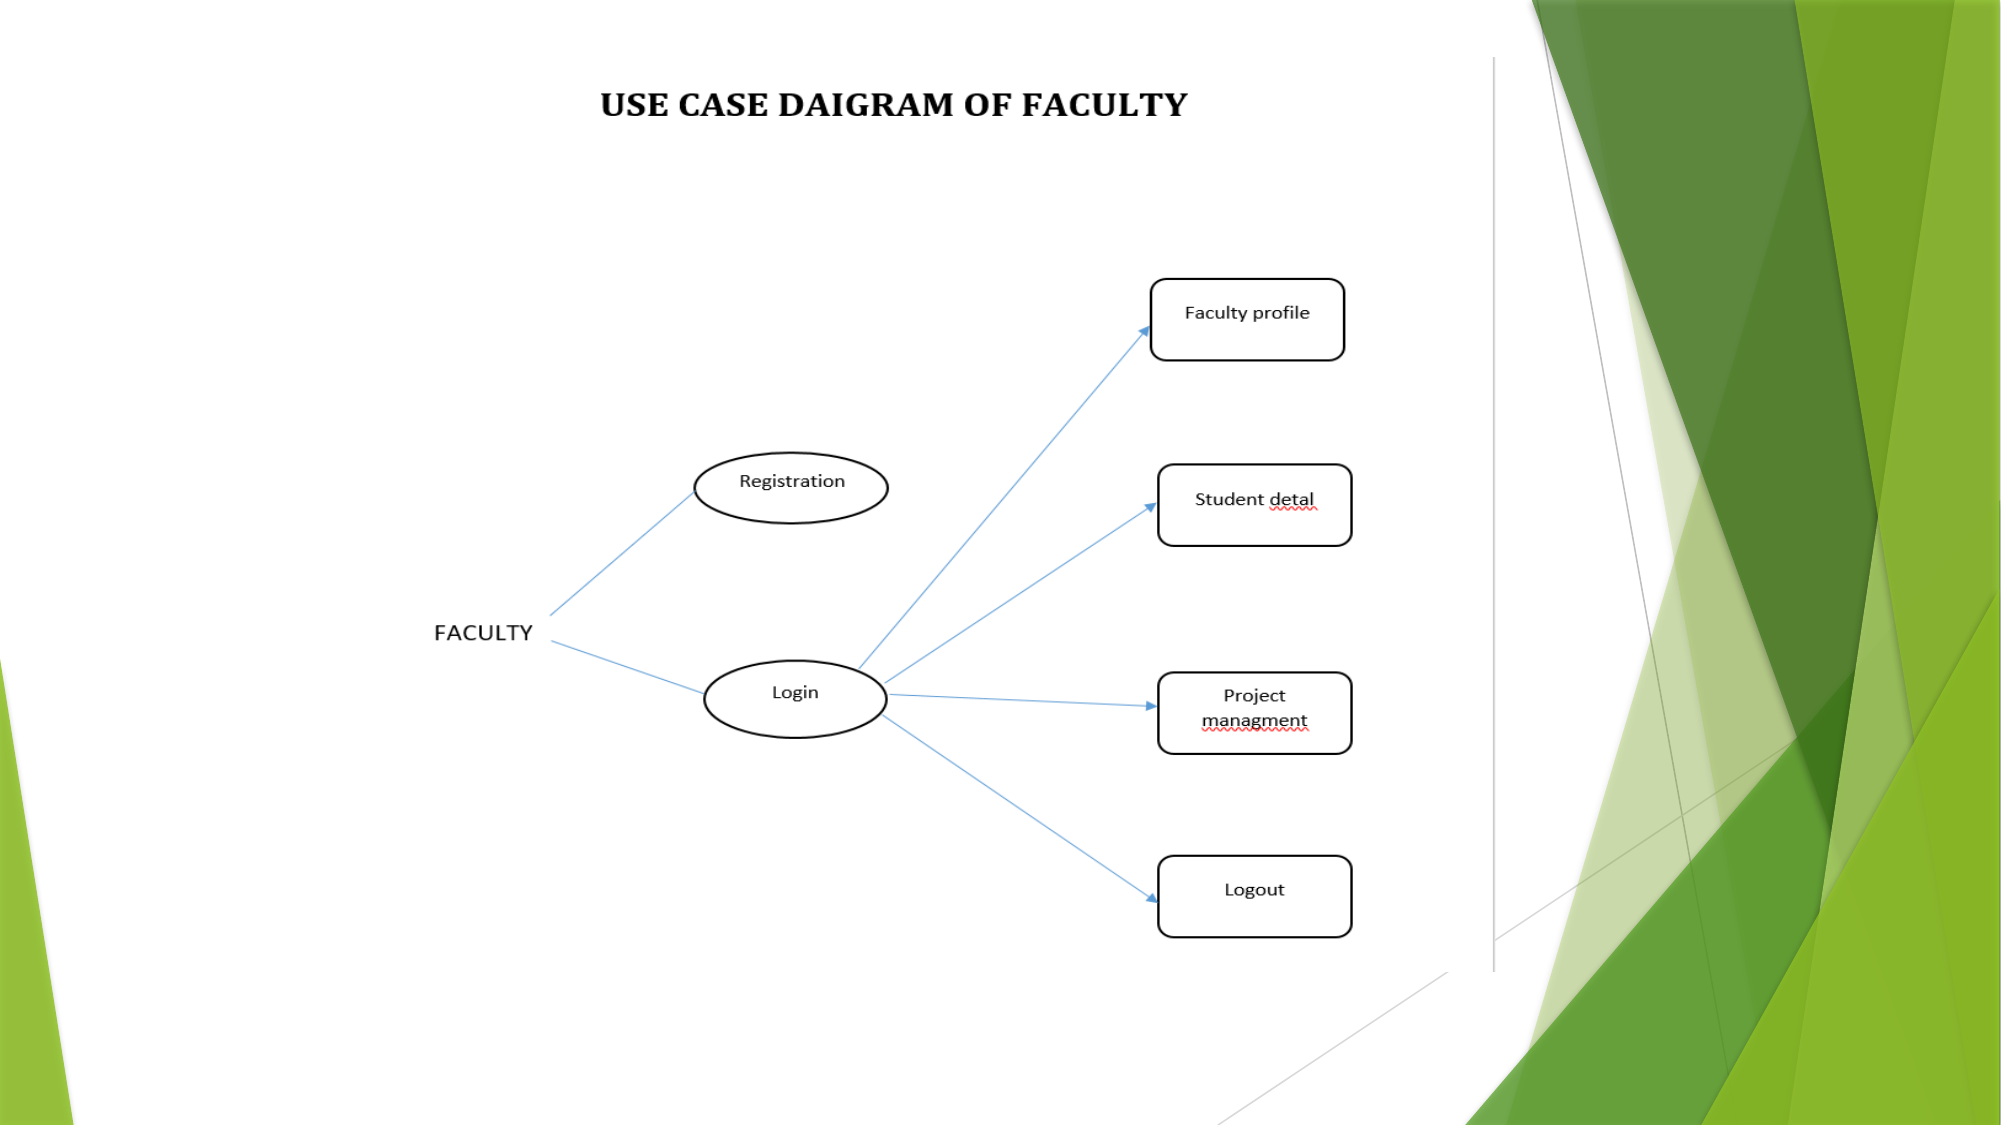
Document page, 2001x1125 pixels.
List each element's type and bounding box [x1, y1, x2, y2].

picture [307, 56, 1496, 972]
